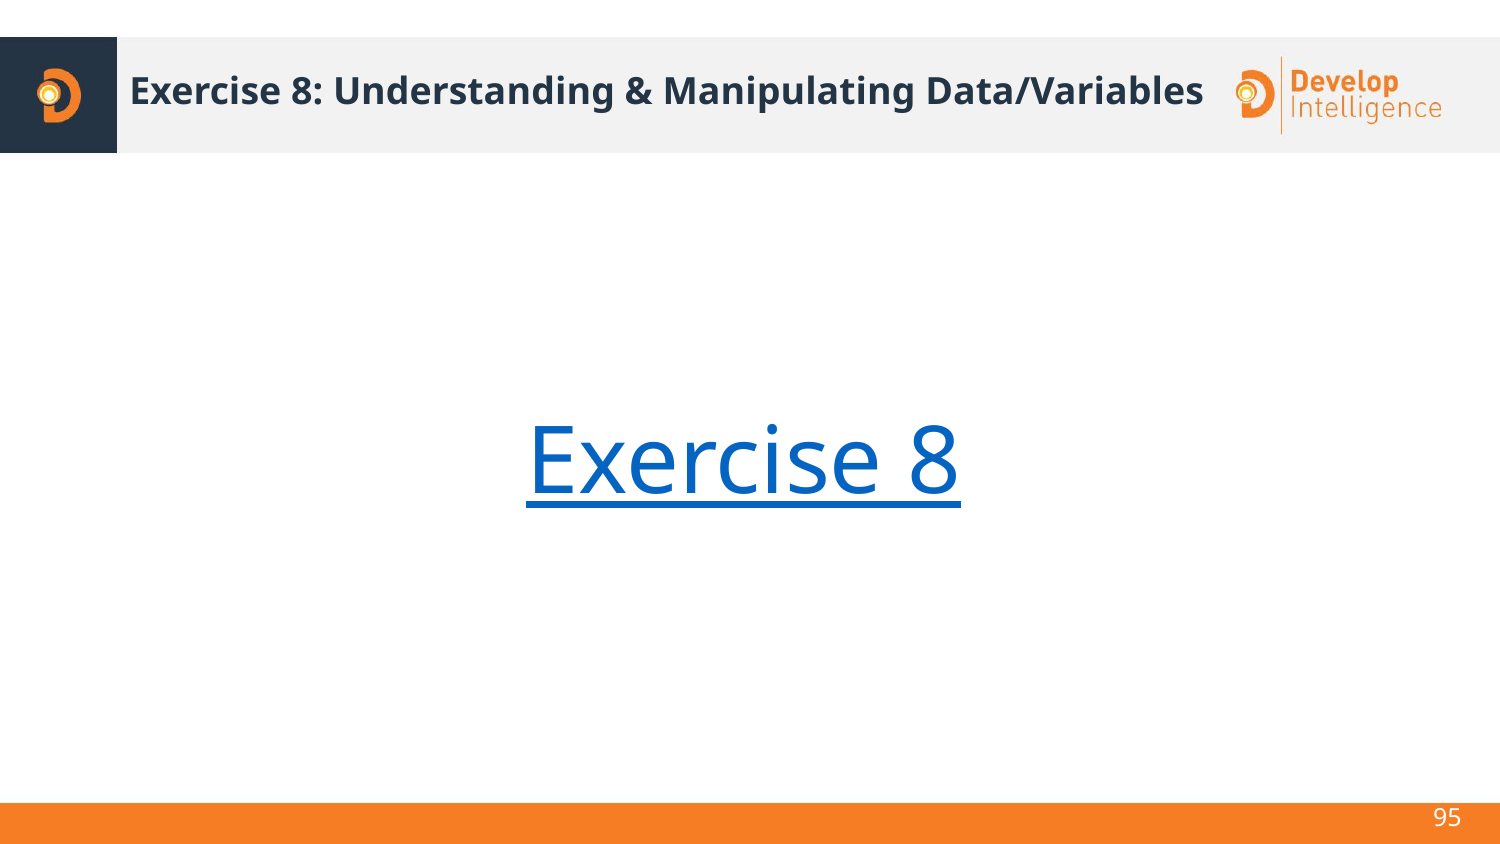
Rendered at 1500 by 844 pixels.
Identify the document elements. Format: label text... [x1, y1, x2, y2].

slide_number ‹#› [1396, 800, 1499, 838]
title Exercise 8: Understanding & Manipulating Data/Variables [118, 36, 1500, 148]
list Exercise 8 [102, 182, 1397, 759]
picture [0, 0, 1500, 844]
